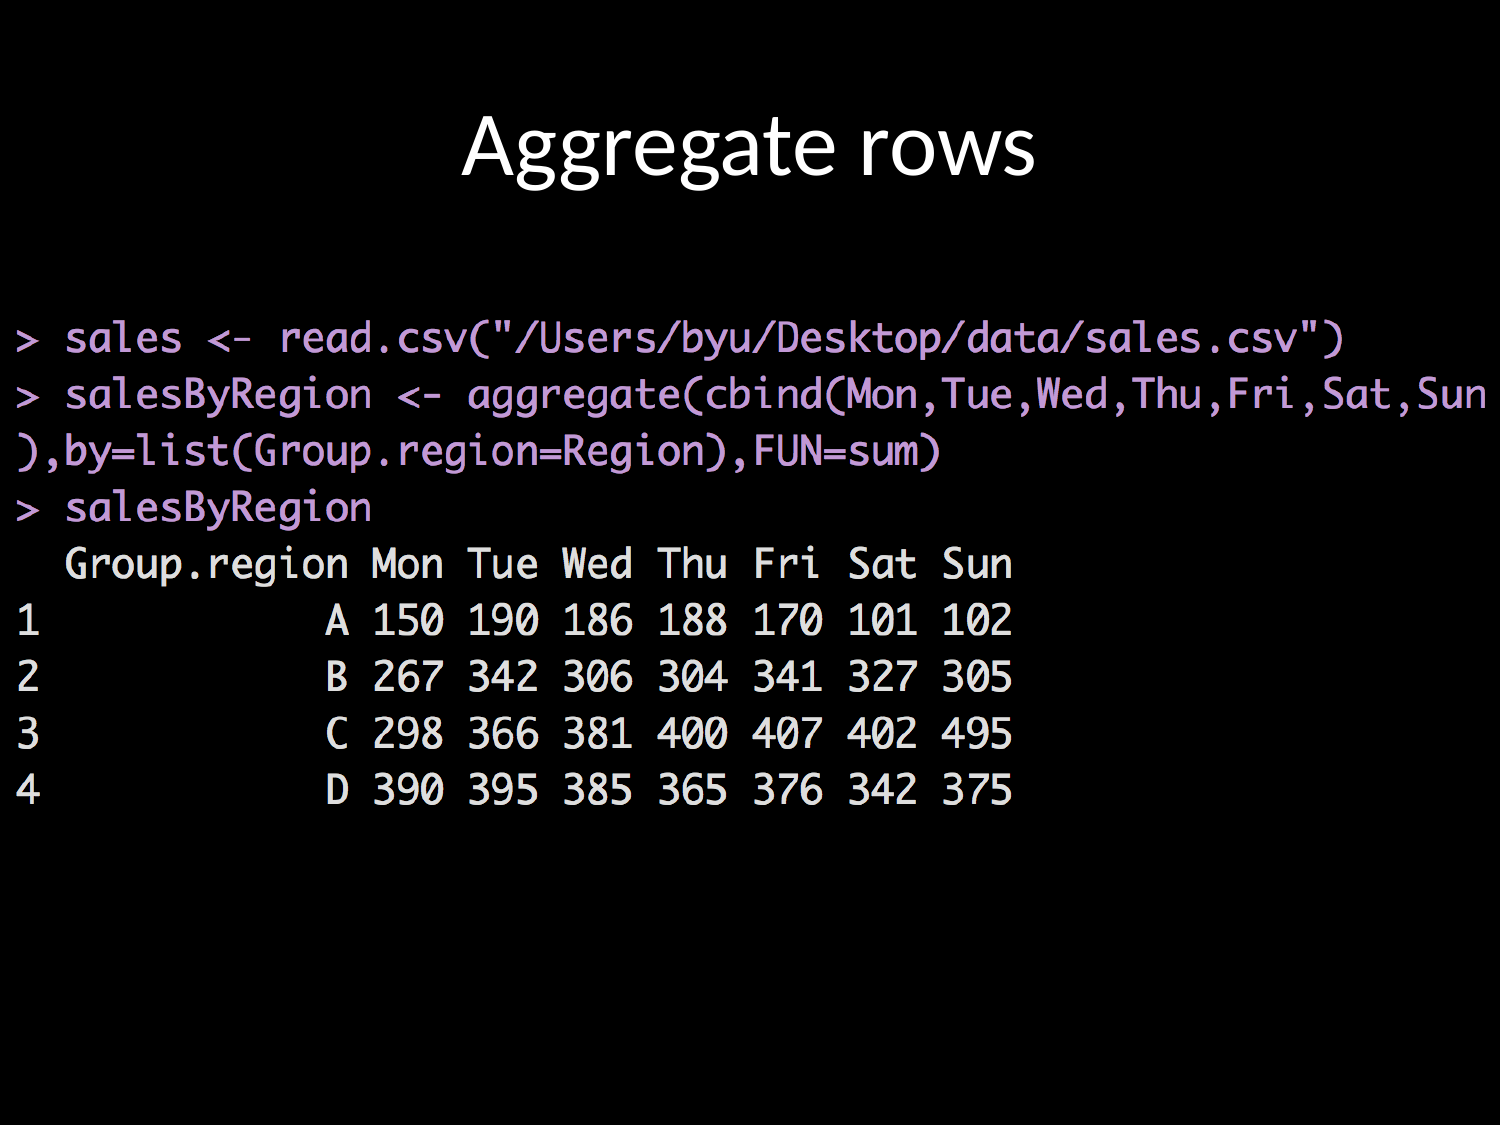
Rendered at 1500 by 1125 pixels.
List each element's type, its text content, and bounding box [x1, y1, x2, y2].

title Aggregate rows [75, 45, 1425, 233]
picture [0, 291, 1500, 833]
